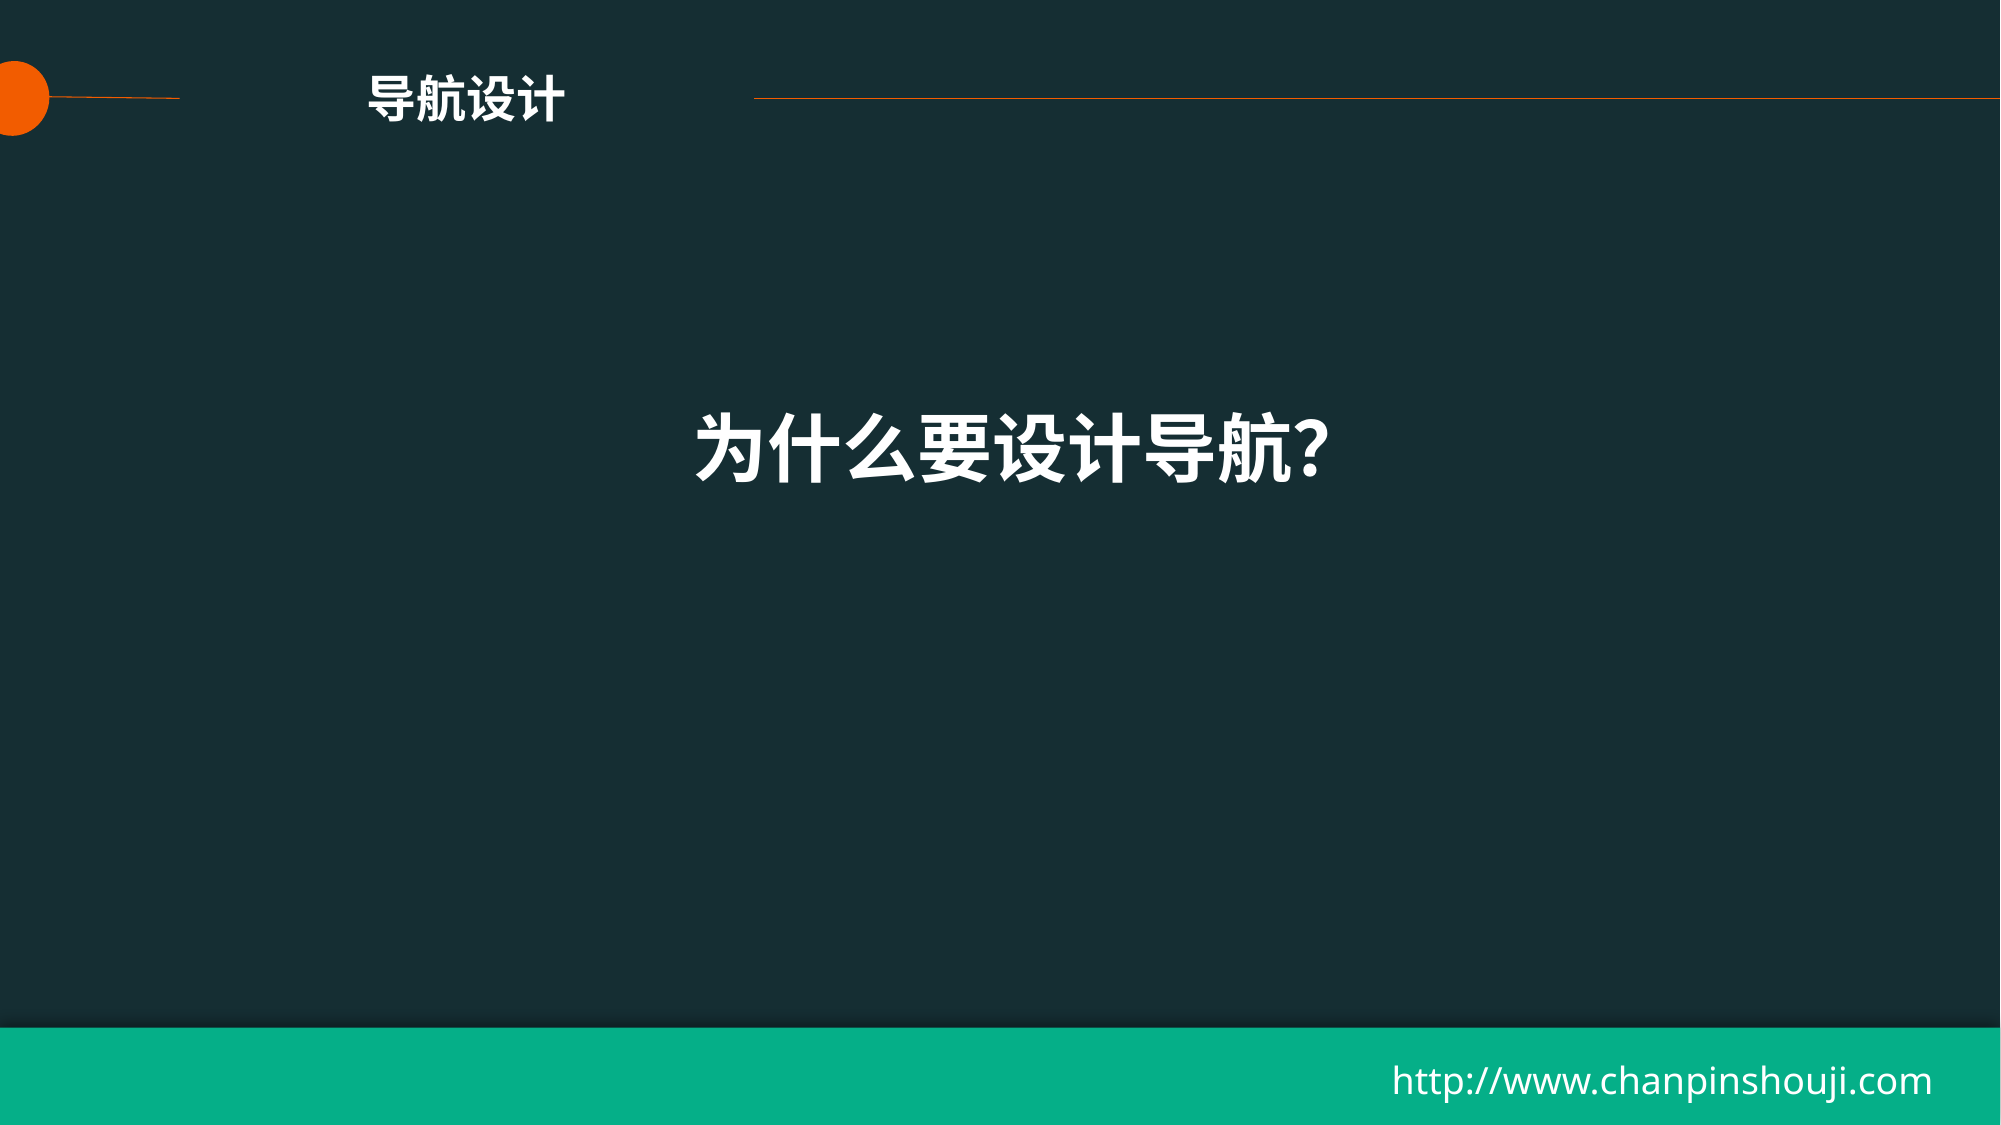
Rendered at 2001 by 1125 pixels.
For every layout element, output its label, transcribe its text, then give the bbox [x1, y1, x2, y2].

text_box 导航设计 [183, 60, 750, 136]
text_box http://www.chanpinshouji.com [1376, 1049, 2000, 1110]
text_box 为什么要设计导航？ [466, 393, 1594, 499]
